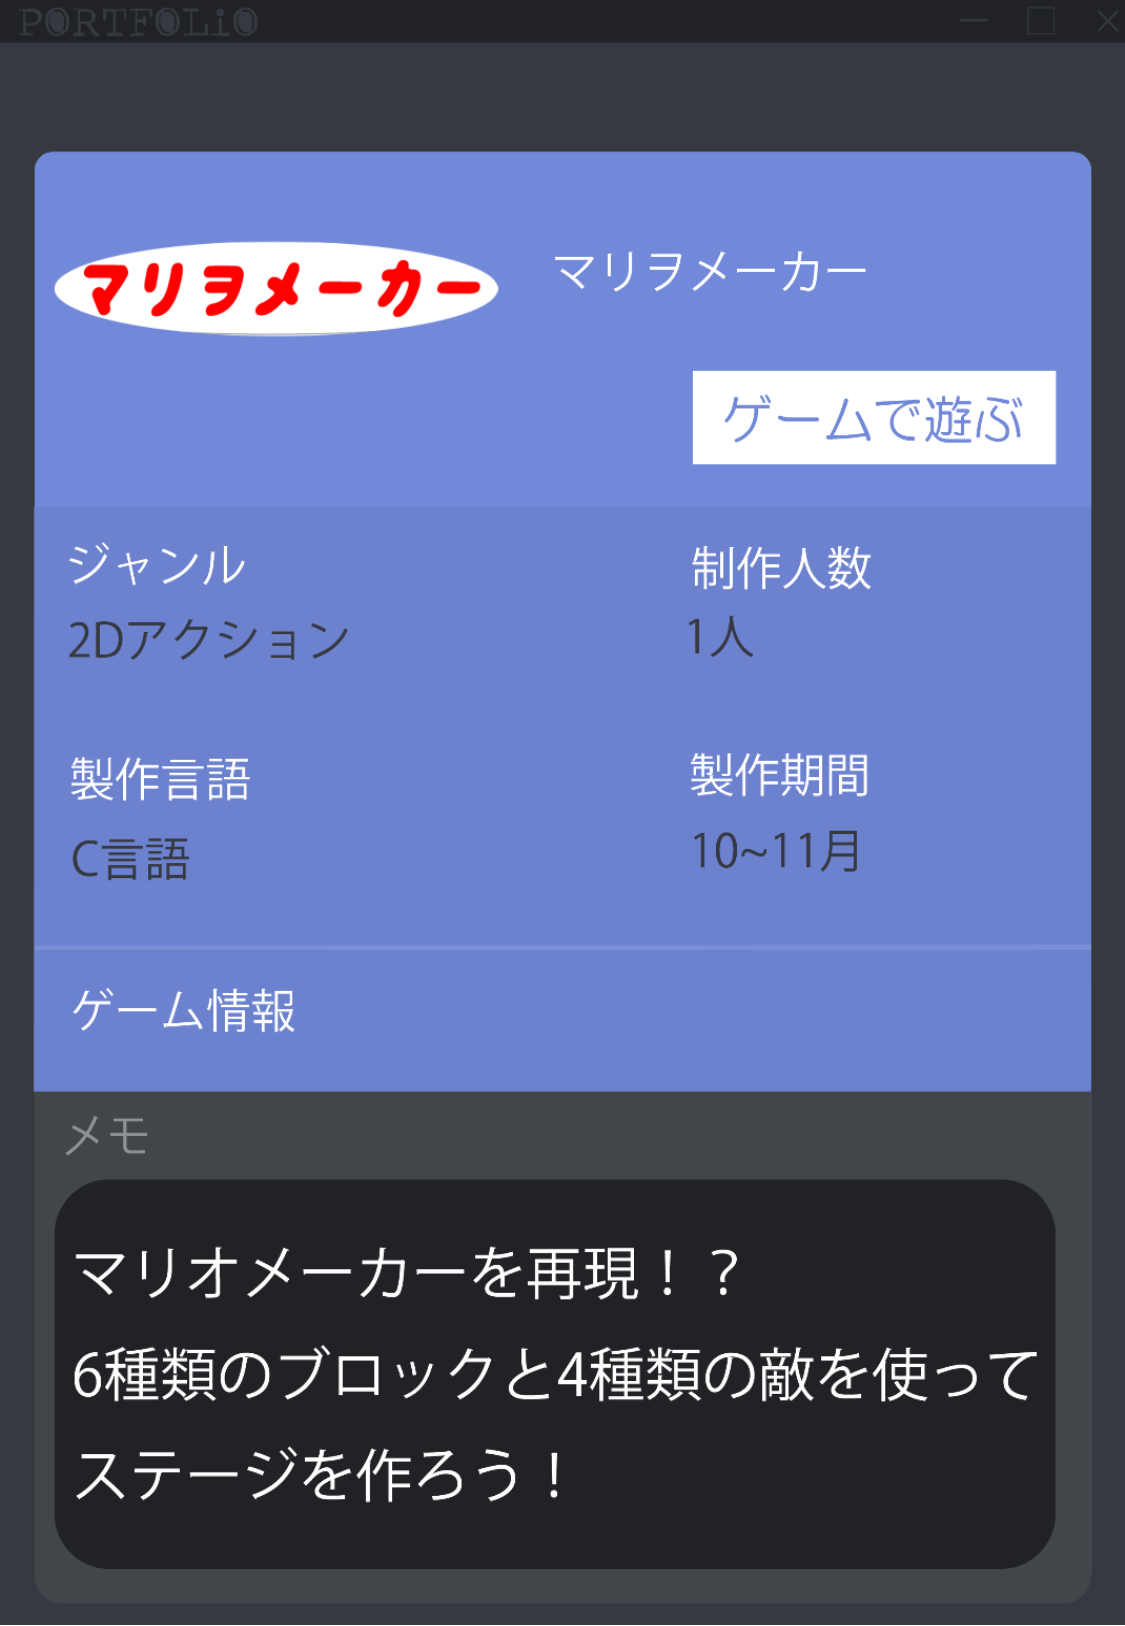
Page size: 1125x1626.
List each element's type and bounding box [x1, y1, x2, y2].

list [0, 0, 1125, 1625]
